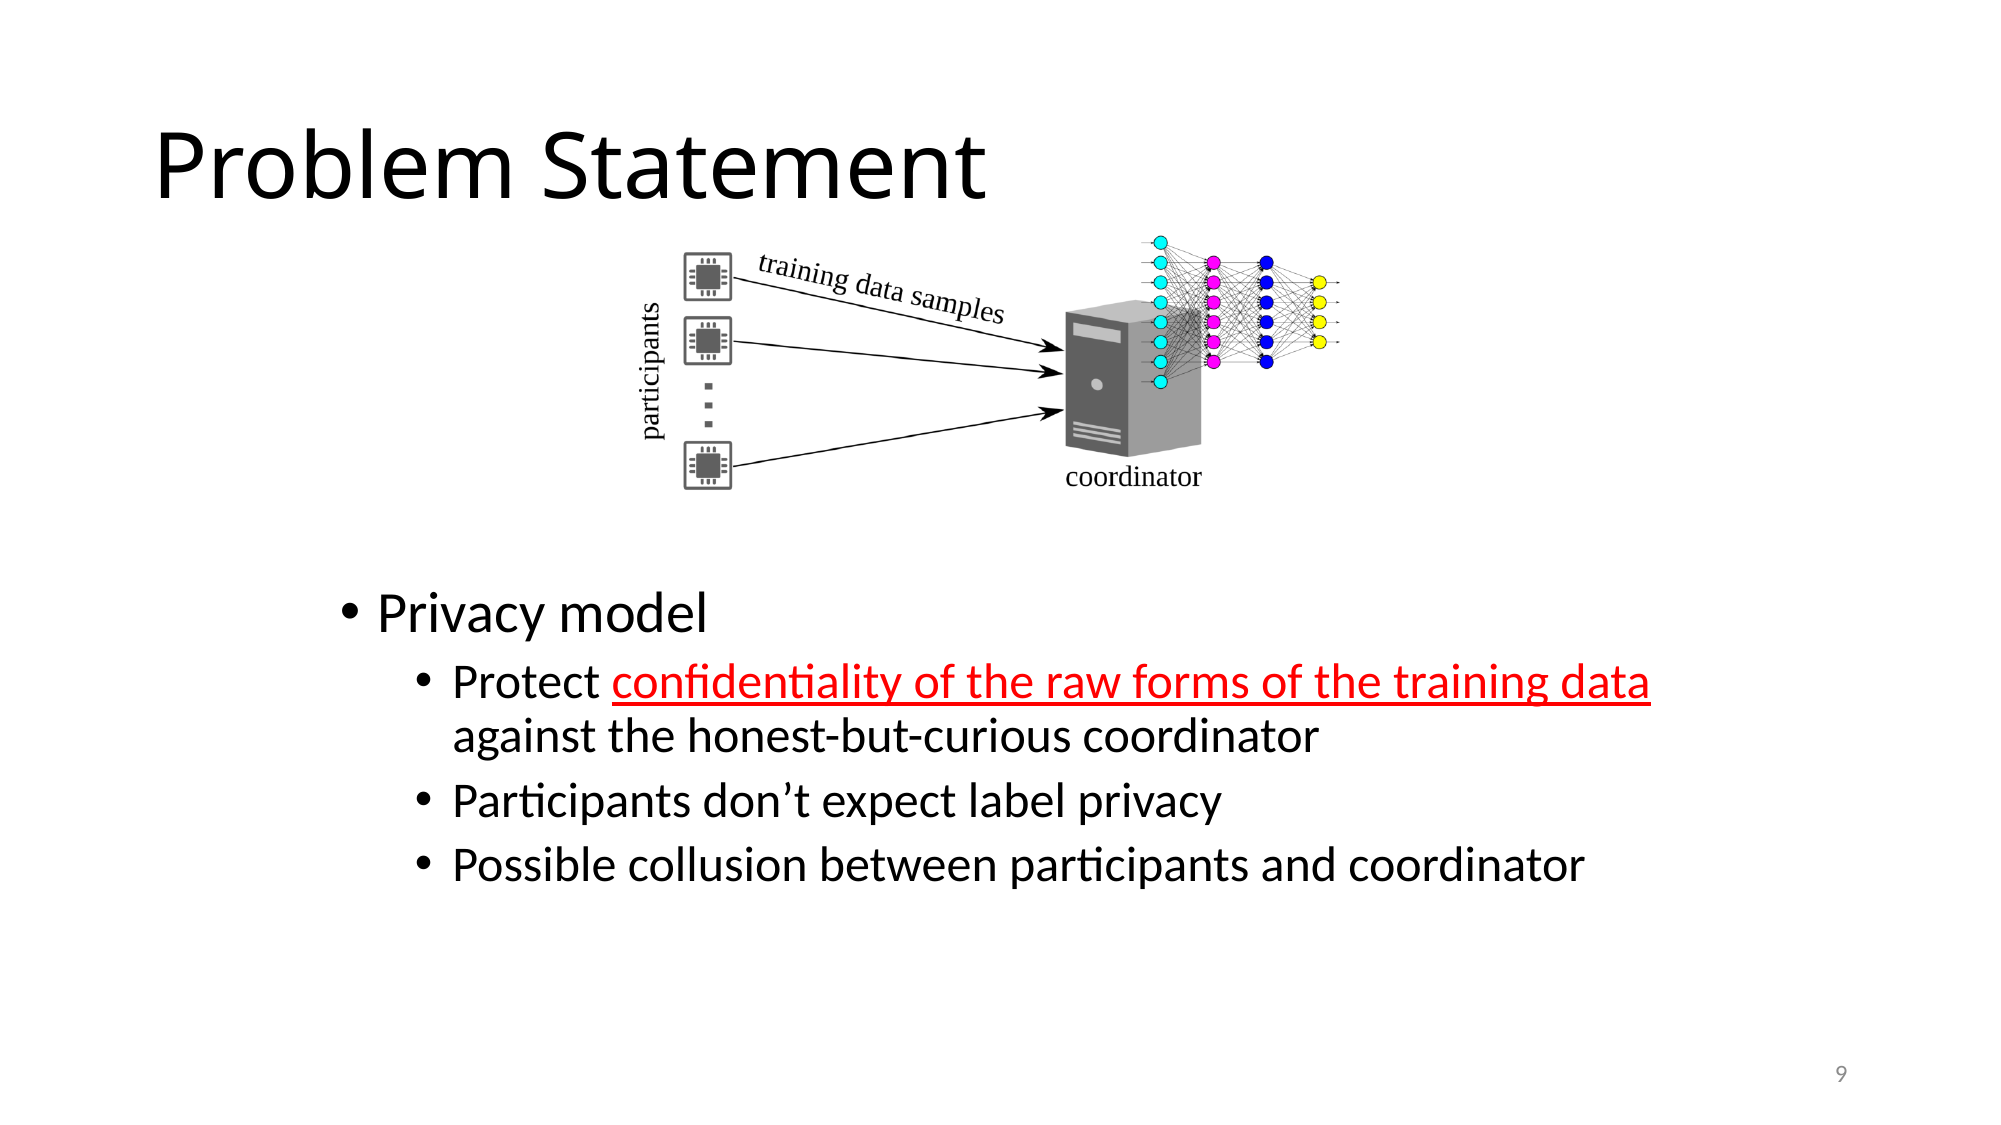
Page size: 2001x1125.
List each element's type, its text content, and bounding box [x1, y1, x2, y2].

list Privacy model Protect confidentiality of the raw forms of the training data against the honest-but-curious coordinator Participants don’t expect label privacy Possible collusion between participants and coordinator [324, 575, 1675, 1063]
title Problem Statement [137, 59, 1863, 278]
picture [624, 216, 1350, 500]
slide_number 9 [1412, 1042, 1863, 1103]
